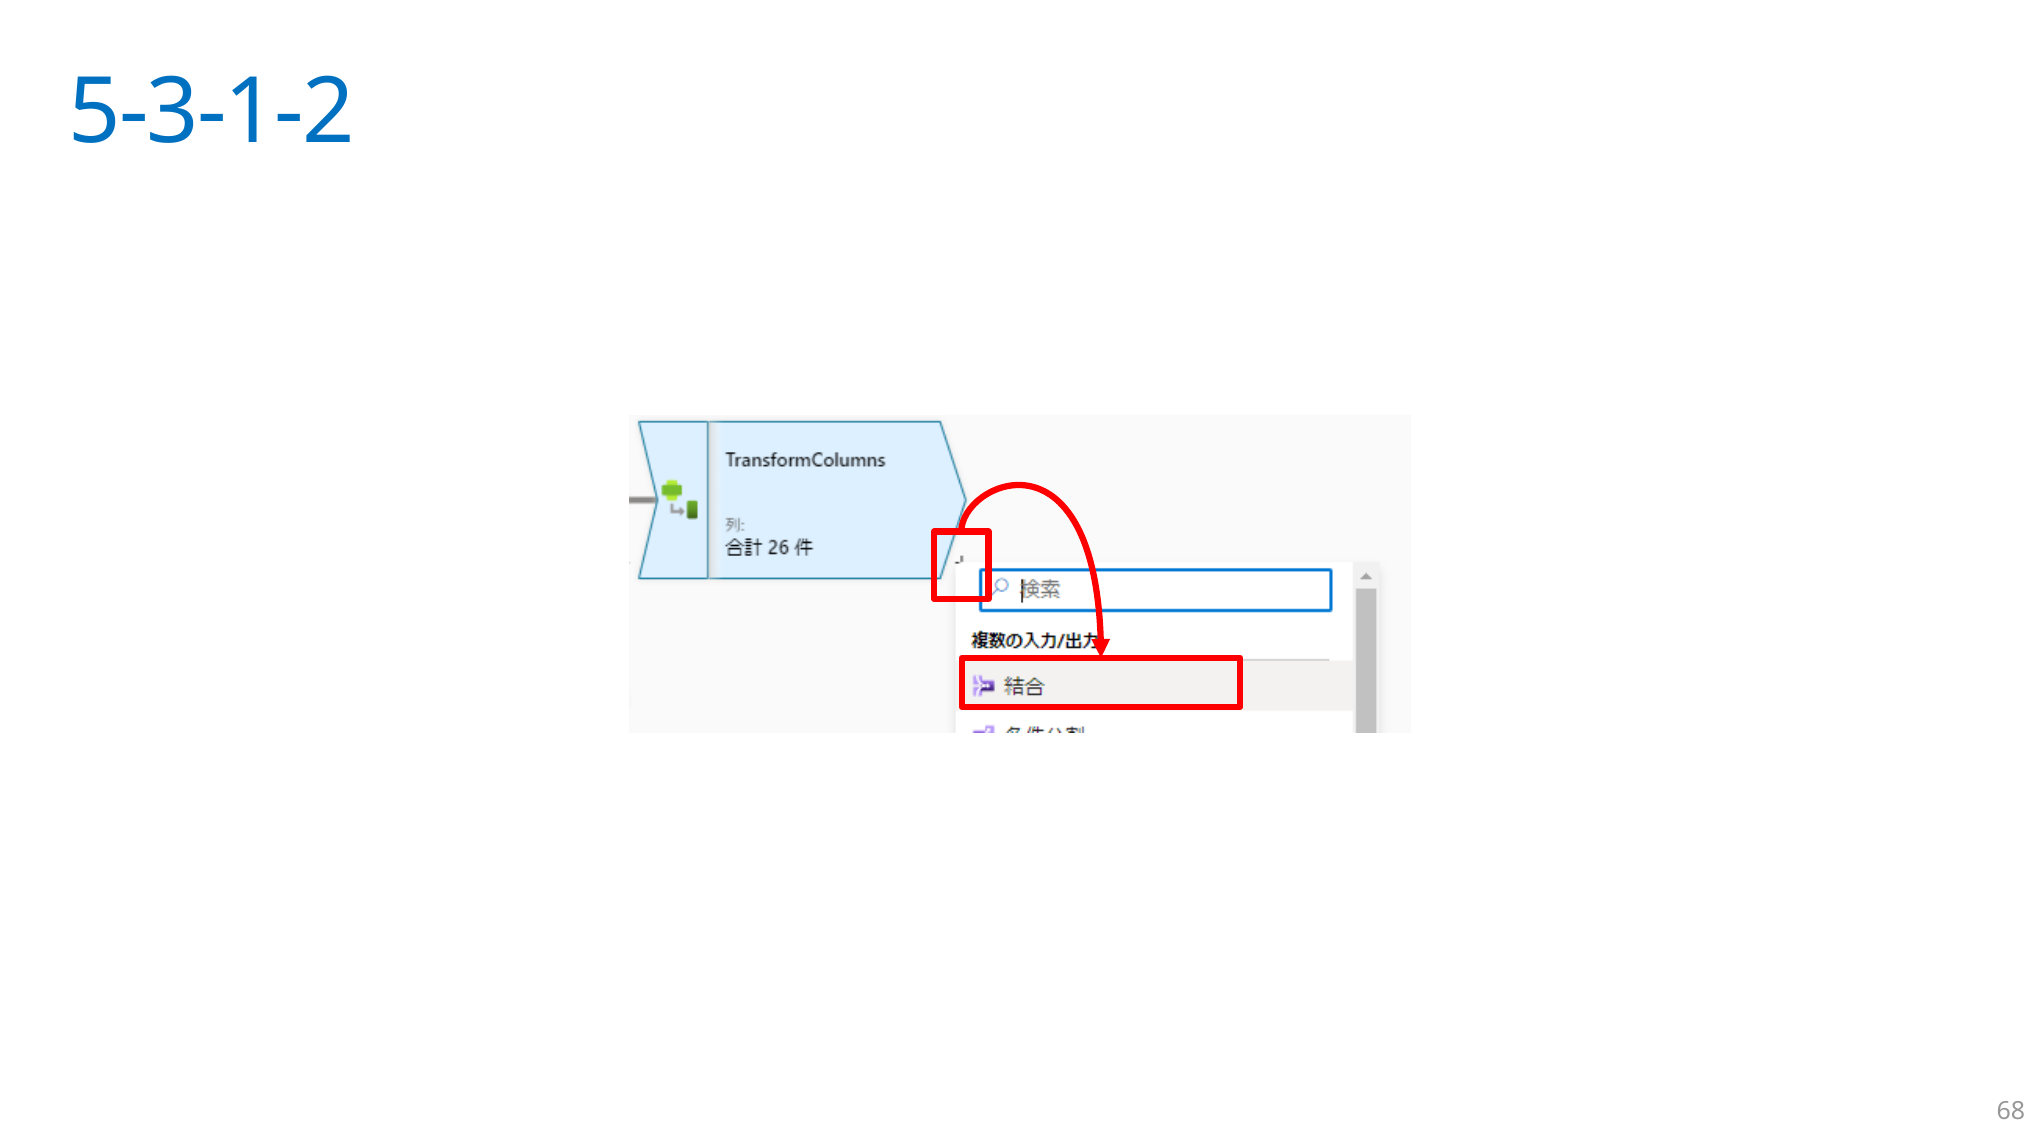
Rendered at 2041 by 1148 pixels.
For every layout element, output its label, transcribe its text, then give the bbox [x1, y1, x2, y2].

title 5-3-1-2 [45, 48, 1996, 173]
slide_number 68 [1581, 1081, 2041, 1143]
picture [629, 414, 1411, 733]
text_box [967, 524, 1095, 665]
